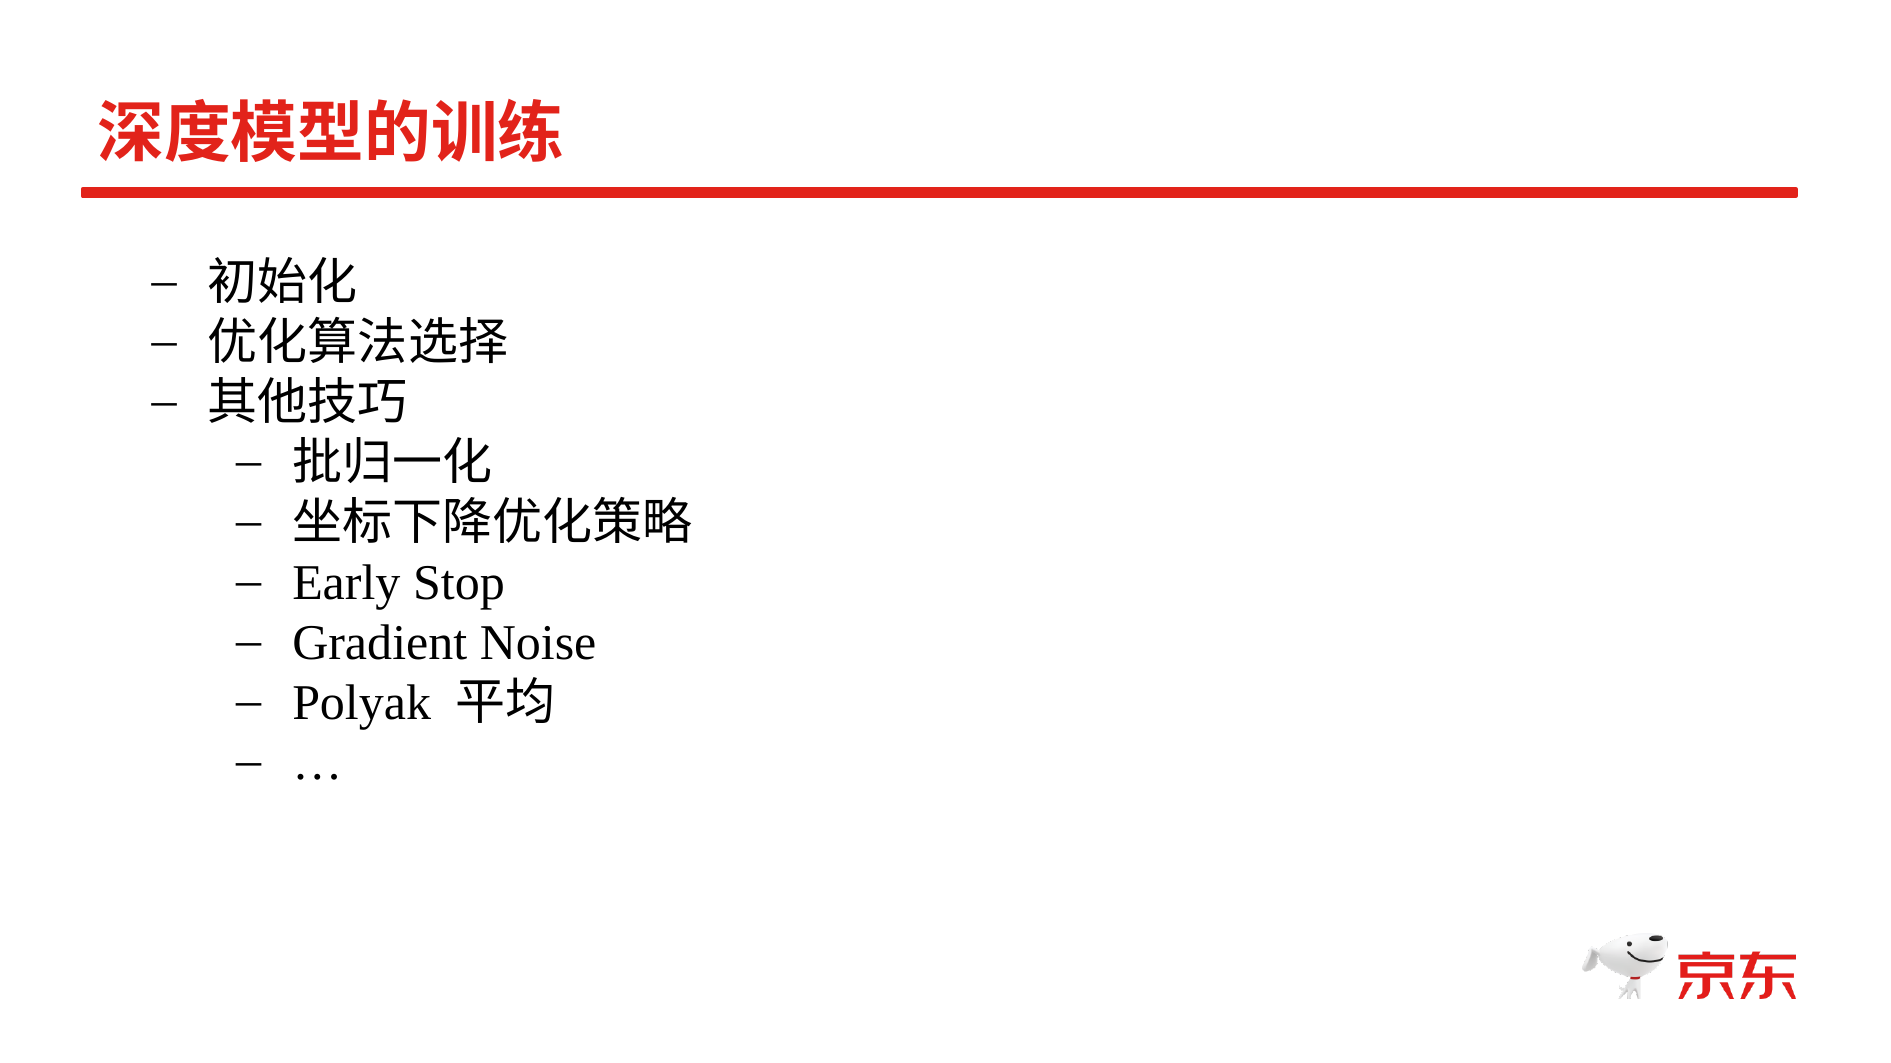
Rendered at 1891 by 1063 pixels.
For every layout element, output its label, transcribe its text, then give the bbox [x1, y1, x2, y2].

text_box 初始化 优化算法选择 其他技巧 批归一化 坐标下降优化策略 Early Stop Gradient Noise Polyak 平均 … [136, 242, 1749, 798]
picture [1582, 933, 1796, 999]
list 深度模型的训练 [82, 82, 1087, 189]
